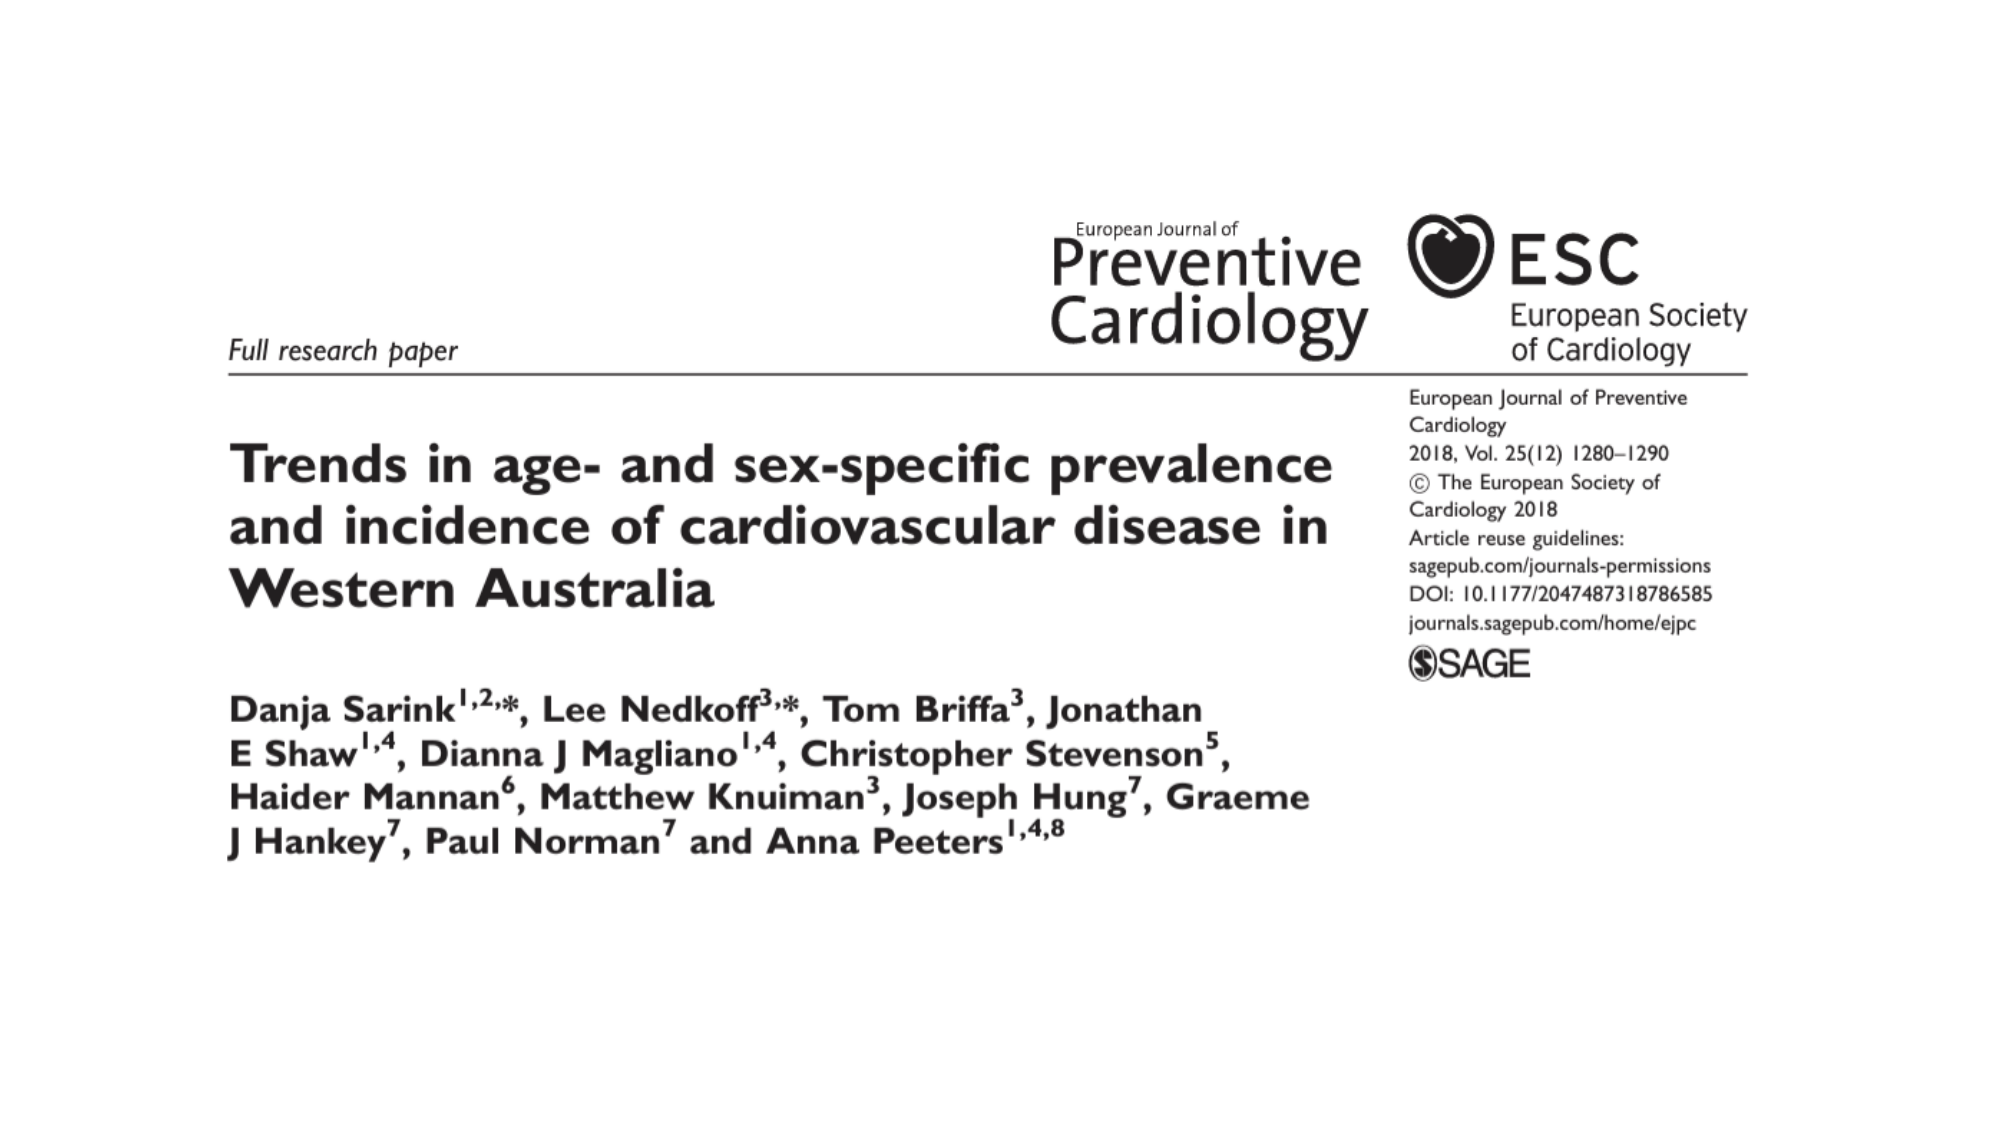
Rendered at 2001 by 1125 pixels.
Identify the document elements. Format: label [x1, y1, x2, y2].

list [140, 181, 1860, 910]
